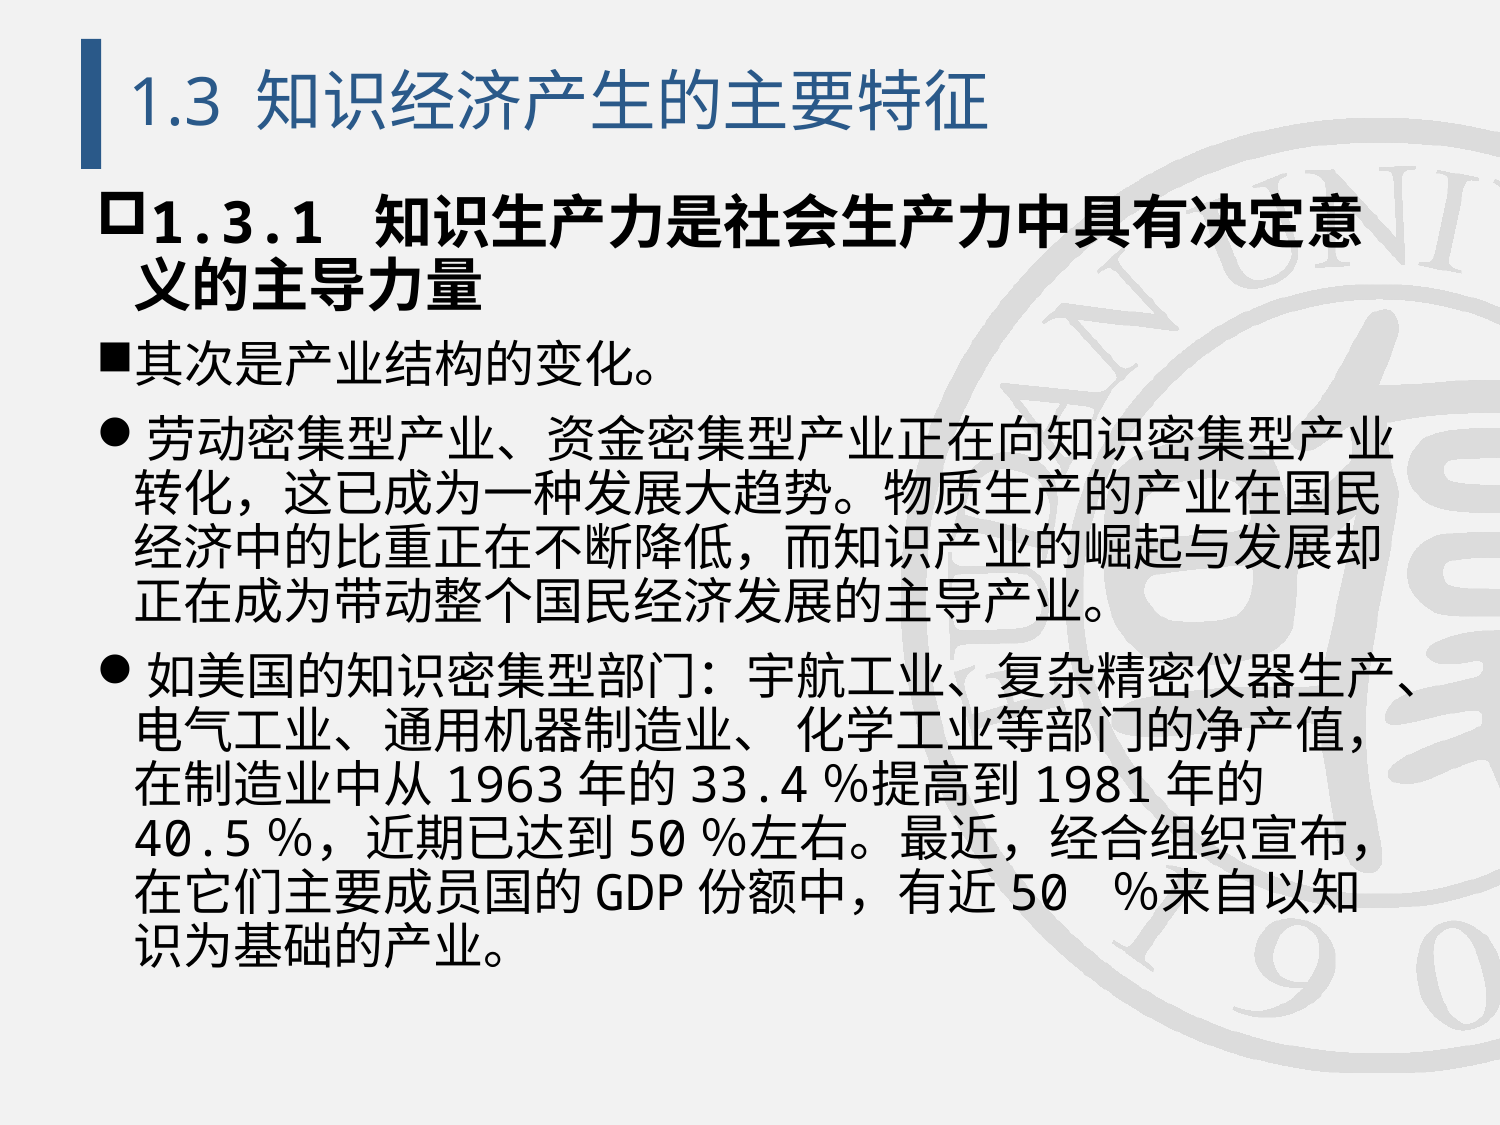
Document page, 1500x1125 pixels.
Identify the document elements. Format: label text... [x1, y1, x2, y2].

title 1.3 知识经济产生的主要特征 [113, 49, 1387, 159]
list 1.3.1 知识生产力是社会生产力中具有决定意义的主导力量 其次是产业结构的变化。 劳动密集型产业、资金密集型产业正在向知识密集型产业转化，这已成为一种发展大趋势。物质生产的产业在国民经济中的比重正在不断降低，而知识产业的崛起与发展却正在成为带动整个国民经济发展的主导产业。 如美国的知识密集型部门：宇航工业、复杂精密仪器生产、电气工业、通用机器制造业、 化学工业等部门的净产值， 在制造业中从1963年的33.4％提高到1981年的40.5％，近期已达到50％左右。最近，经合组织宣布，在它们主要成员国的GDP份额中，有近50 ％来自以知识为基础的产业。 [81, 185, 1417, 1014]
